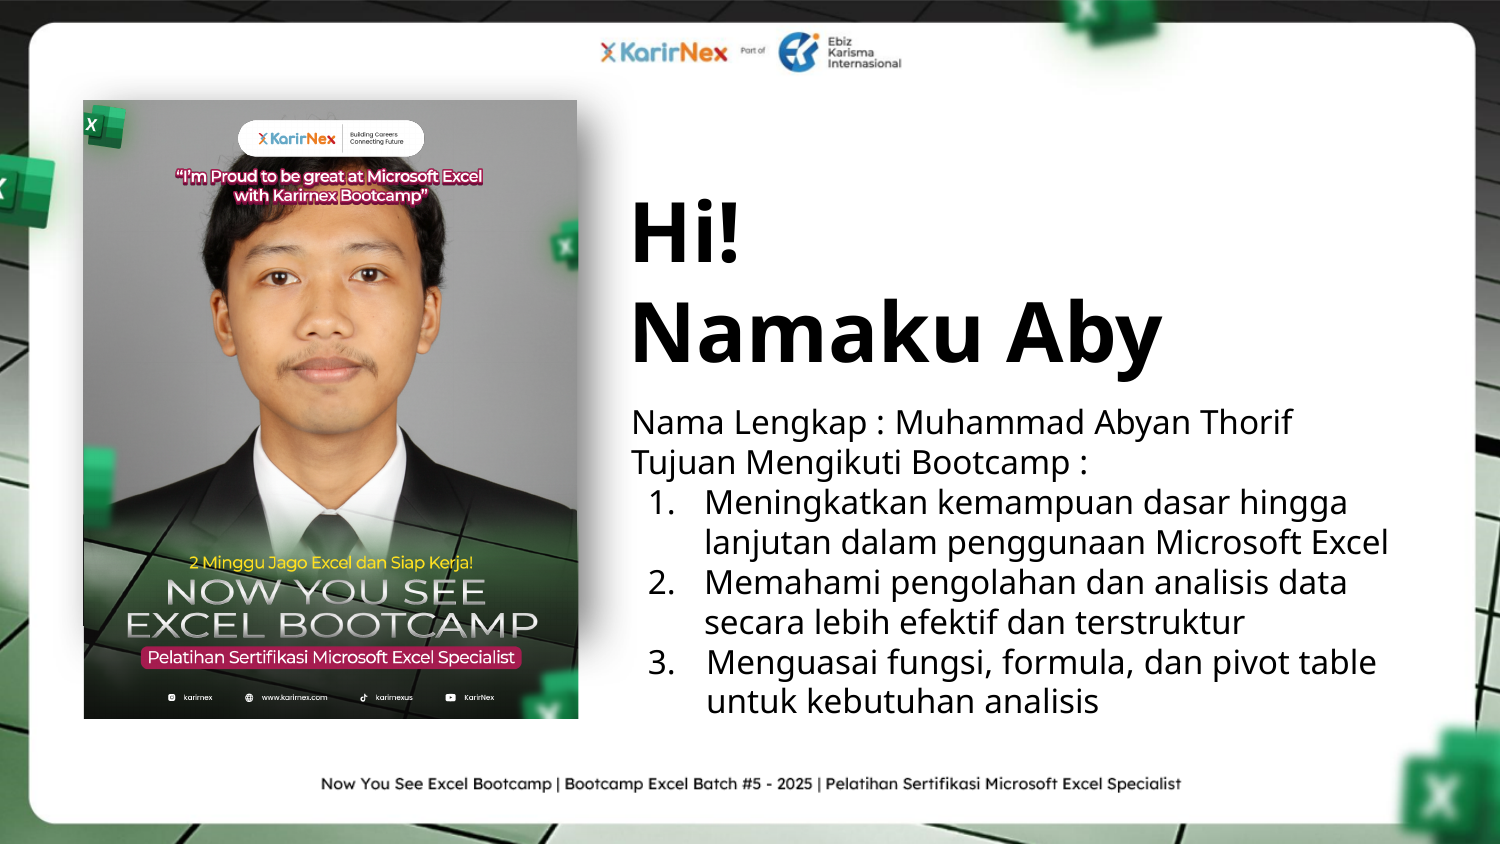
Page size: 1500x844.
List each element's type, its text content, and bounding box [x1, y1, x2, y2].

picture [0, 0, 1500, 844]
text_box Hi! Namaku Aby [613, 163, 1316, 394]
text_box Nama Lengkap : Muhammad Abyan Thorif Tujuan Mengikuti Bootcamp : Meningkatkan kemampuan dasar hingga lanjutan dalam penggunaan Microsoft Excel Memahami pengolahan dan analisis data secara lebih efektif dan terstruktur Menguasai fungsi, formula, dan pivot table untuk kebutuhan analisis [616, 386, 1459, 736]
